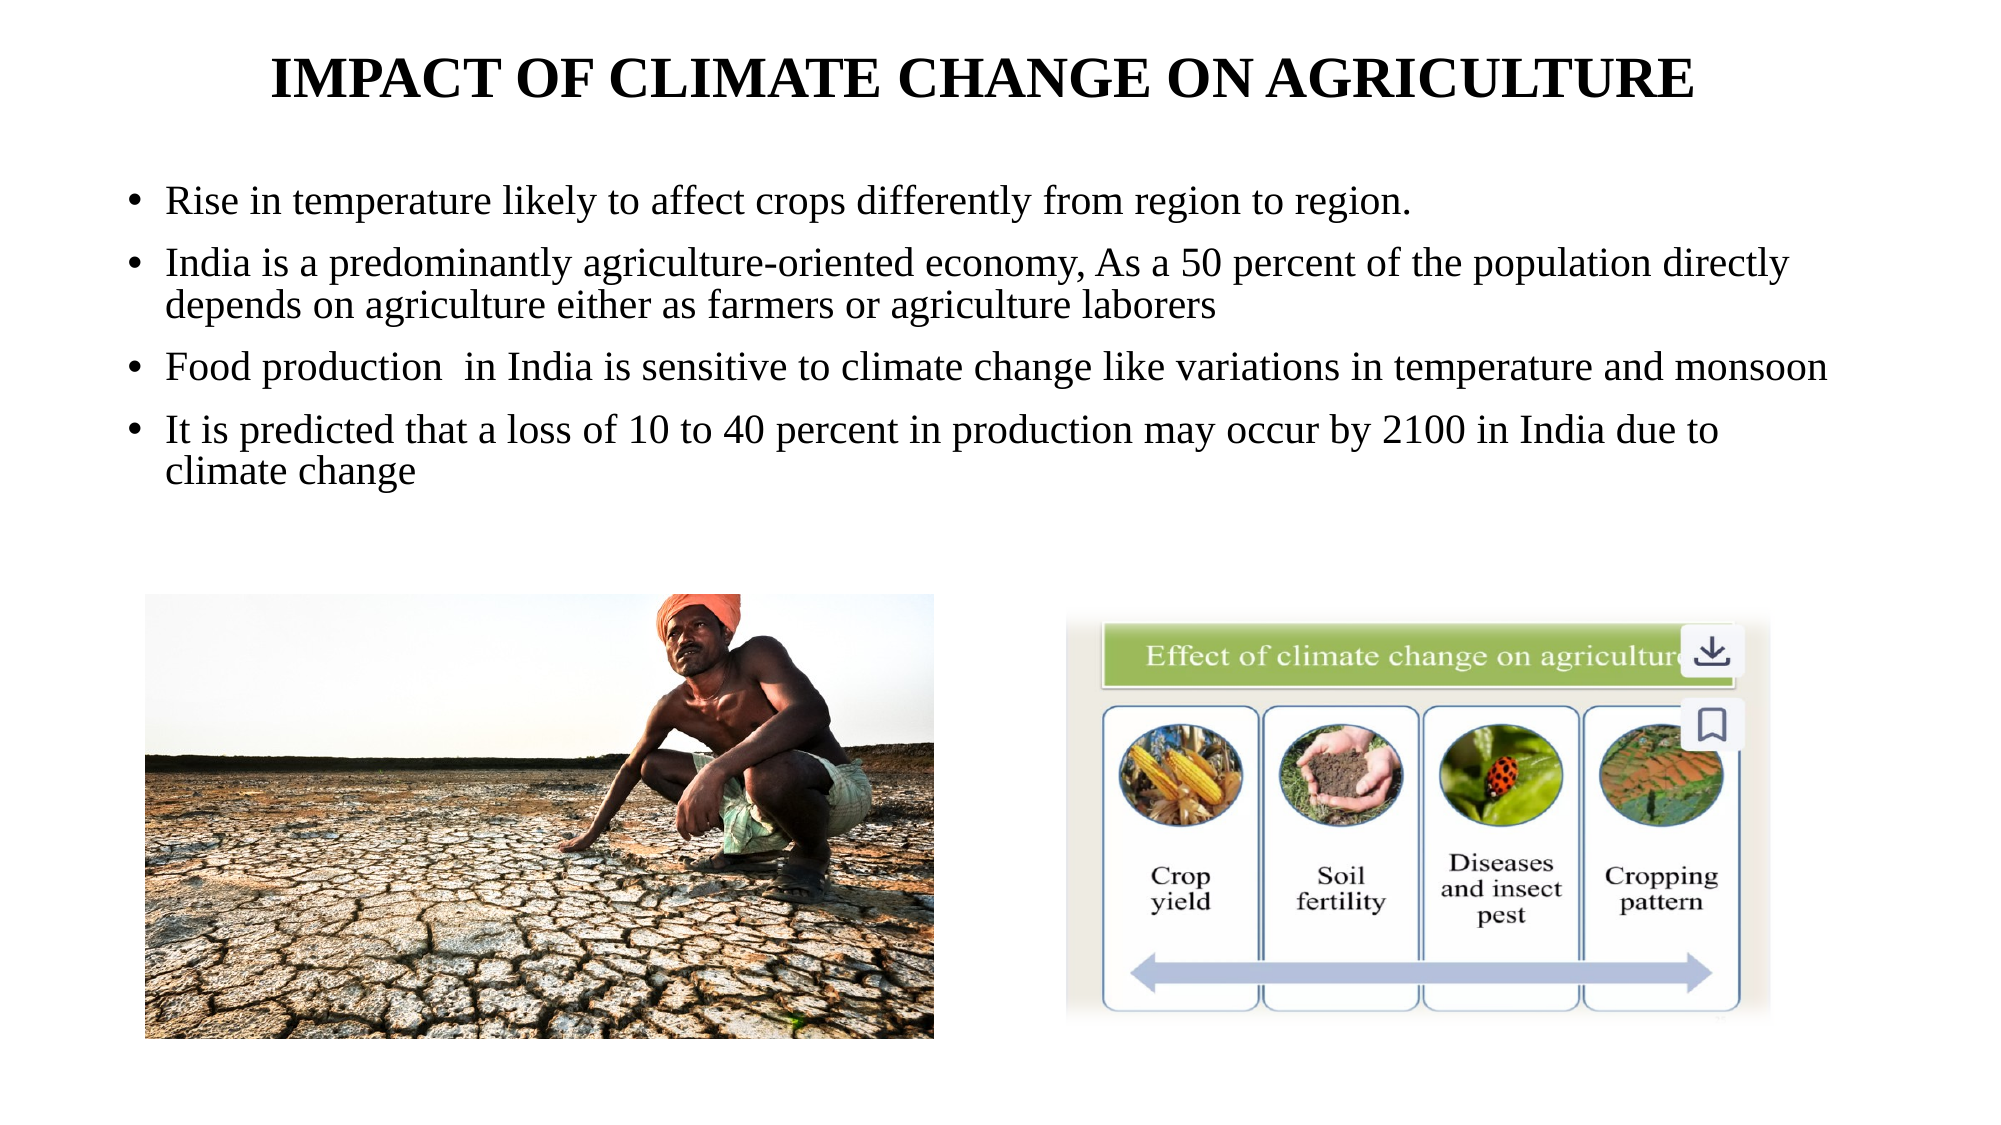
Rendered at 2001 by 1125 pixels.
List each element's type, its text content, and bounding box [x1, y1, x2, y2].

list Rise in temperature likely to affect crops differently from region to region. India is a predominantly agriculture-oriented economy, As a 50 percent of the population directly depends on agriculture either as farmers or agriculture laborers Food production in India is sensitive to climate change like variations in temperature and monsoon It is predicted that a loss of 10 to 40 percent in production may occur by 2100 in India due to climate change [112, 173, 1855, 952]
picture [1031, 606, 1789, 1027]
title IMPACT OF CLIMATE CHANGE ON AGRICULTURE [120, 0, 1846, 173]
picture [145, 594, 934, 1039]
